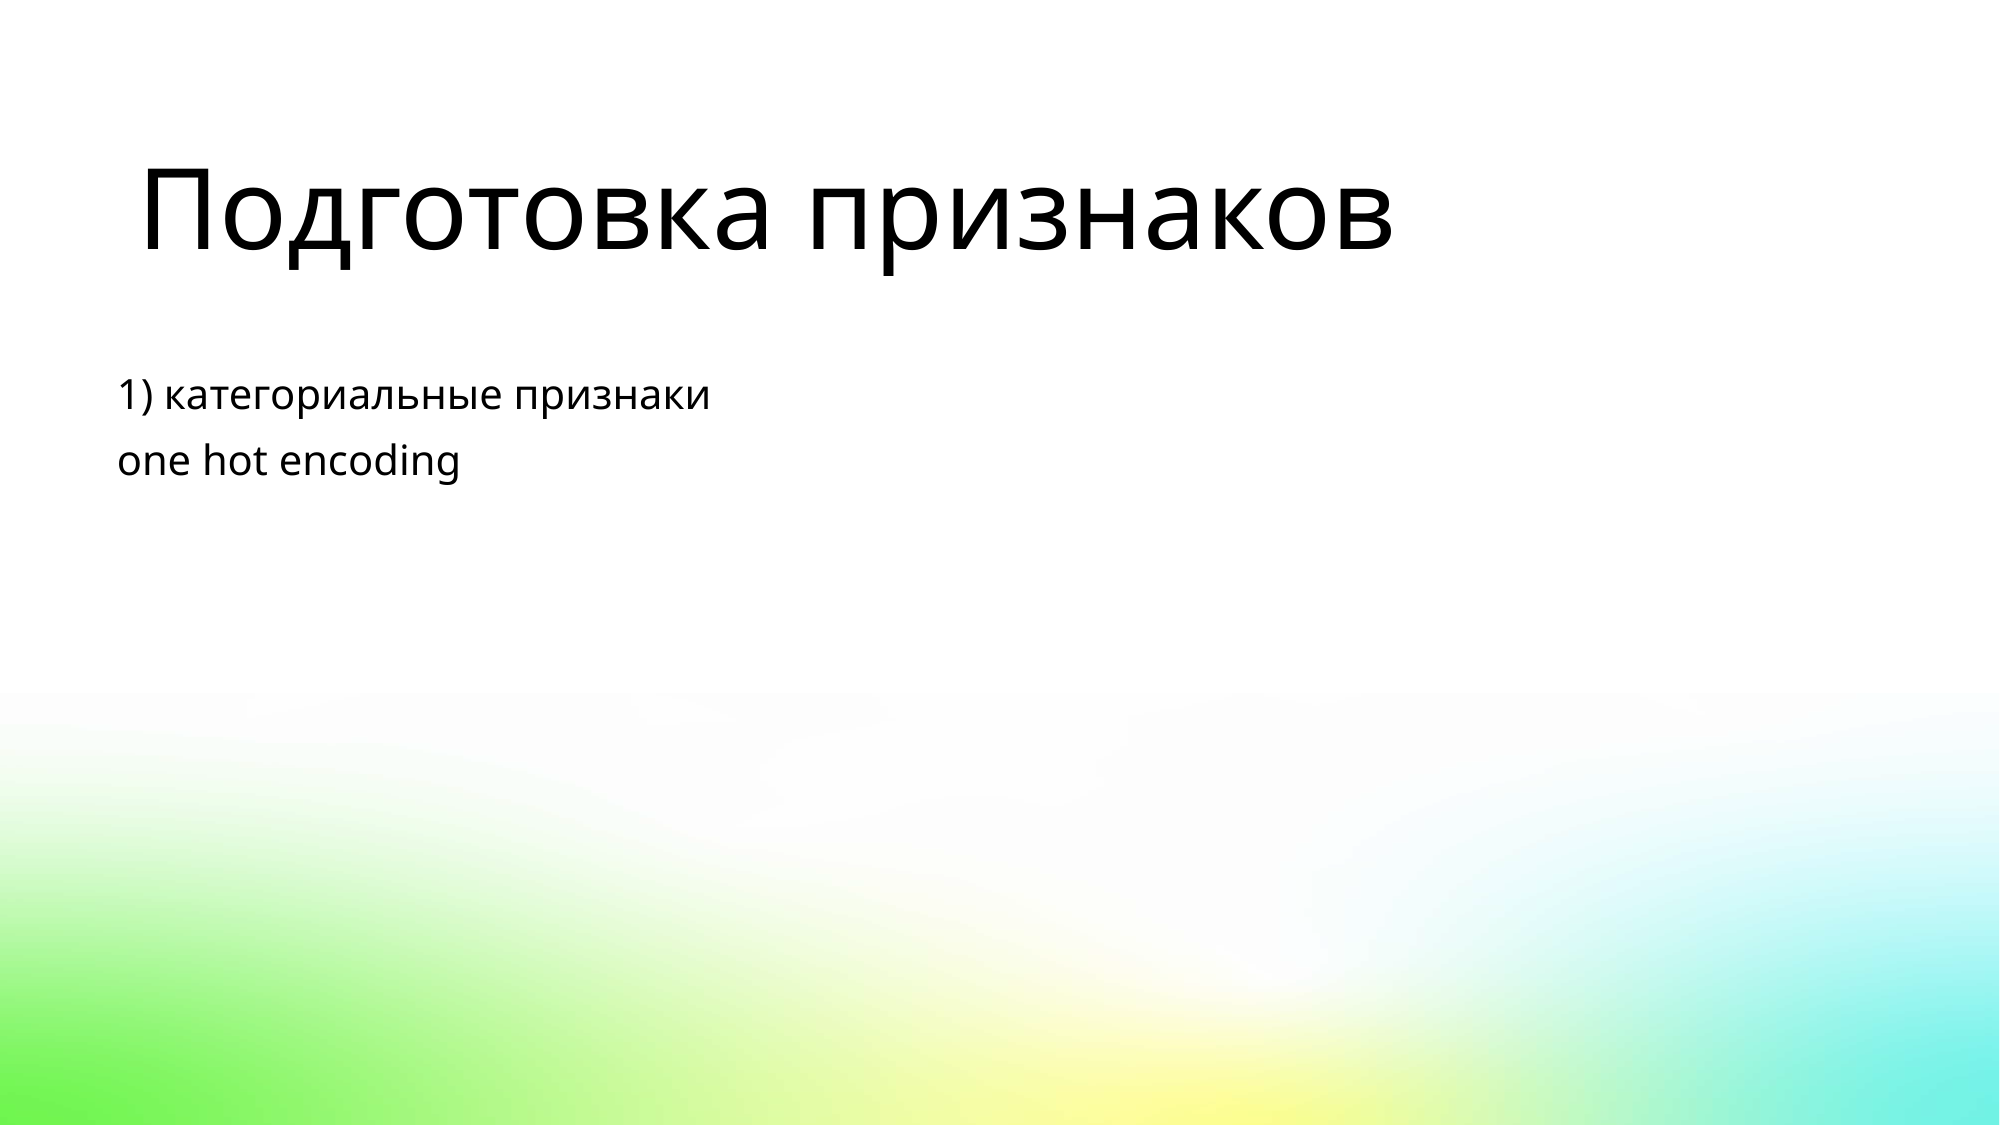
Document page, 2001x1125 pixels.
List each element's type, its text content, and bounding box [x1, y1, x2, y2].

text_box 1) категориальные признаки one hot encoding [116, 302, 1888, 1106]
text_box Подготовка признаков [137, 137, 1827, 303]
picture [0, 693, 2000, 1125]
